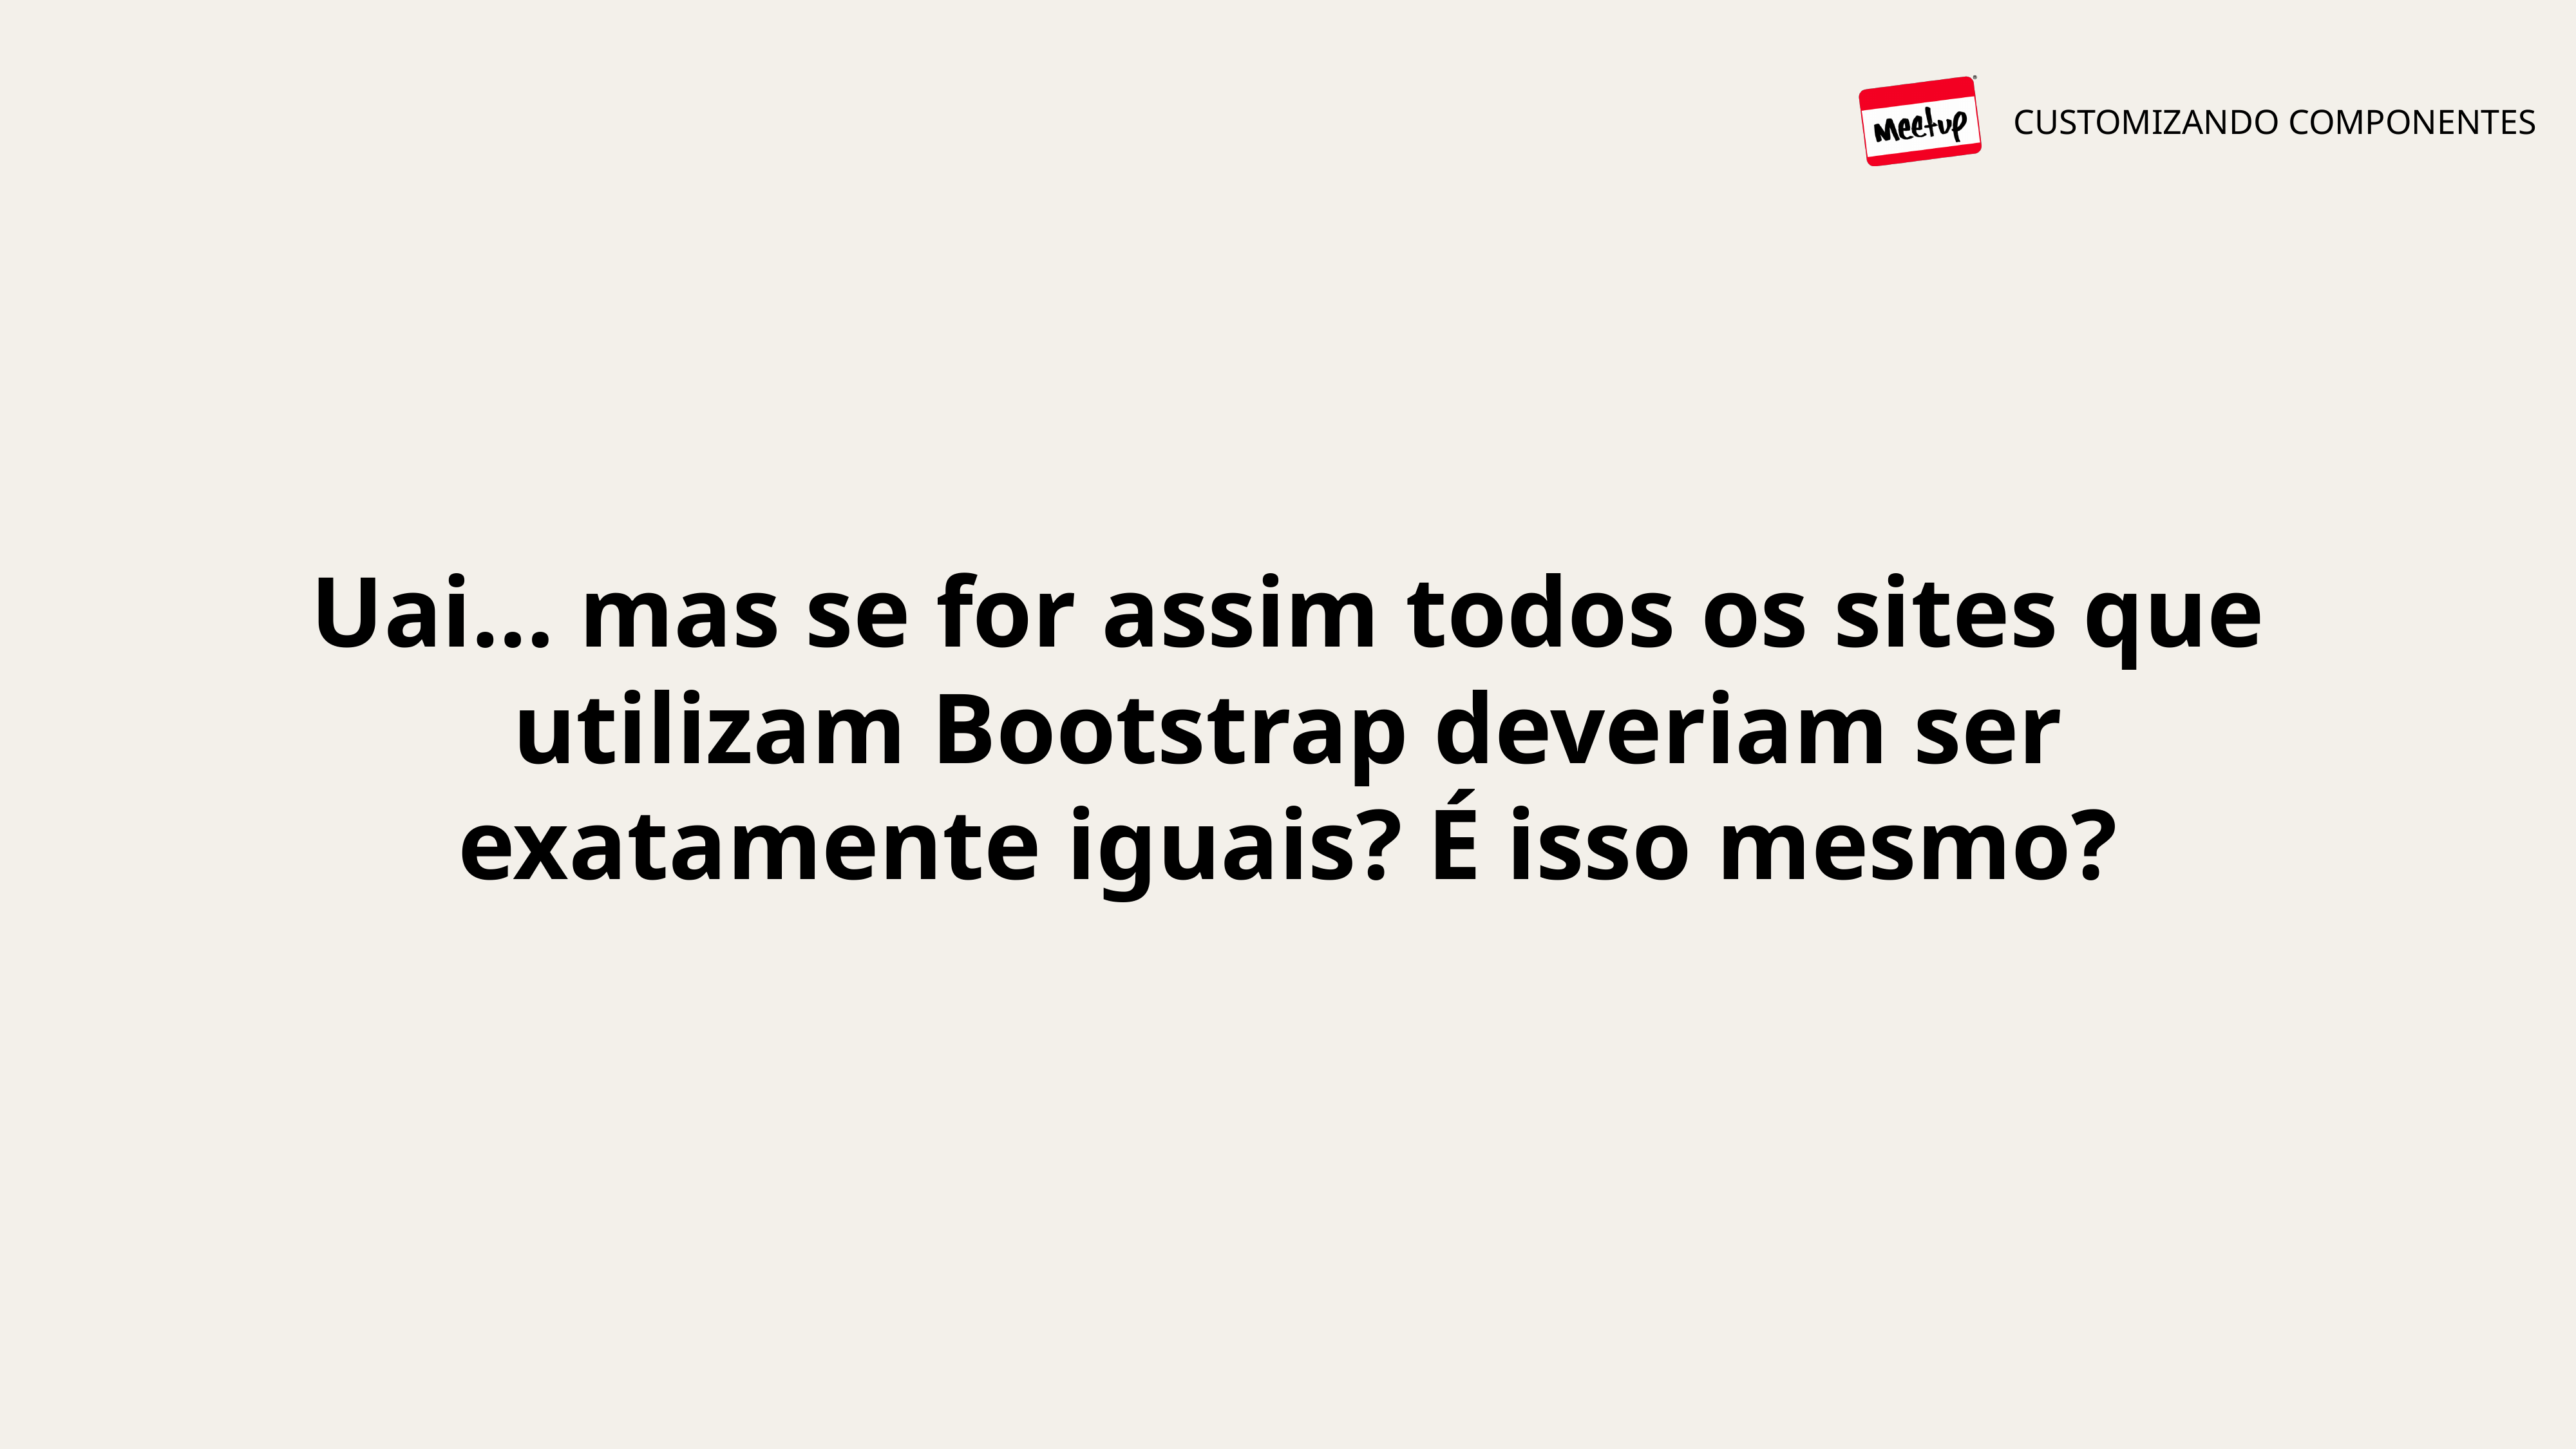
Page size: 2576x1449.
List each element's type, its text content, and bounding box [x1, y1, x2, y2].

picture [1859, 75, 1982, 166]
text_box Uai… mas se for assim todos os sites que utilizam Bootstrap deveriam ser exatamente iguais? É isso mesmo? [255, 543, 2321, 906]
